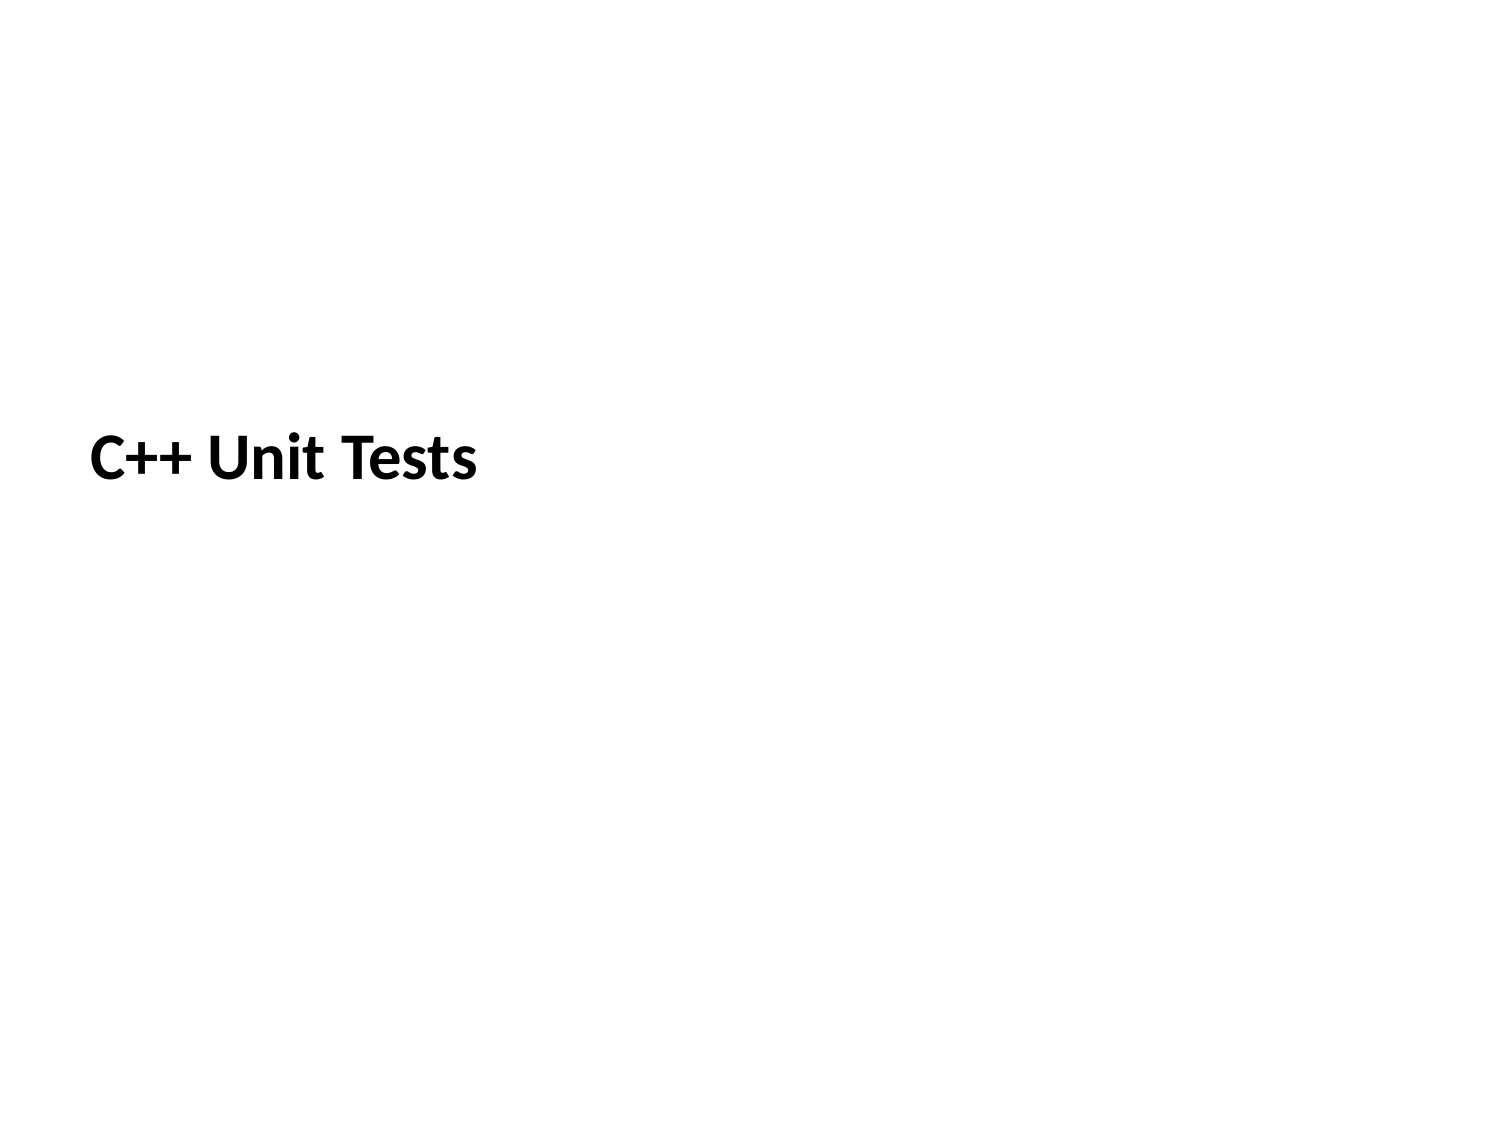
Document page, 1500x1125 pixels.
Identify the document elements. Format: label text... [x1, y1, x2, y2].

list C++ Unit Tests [75, 262, 1425, 1005]
